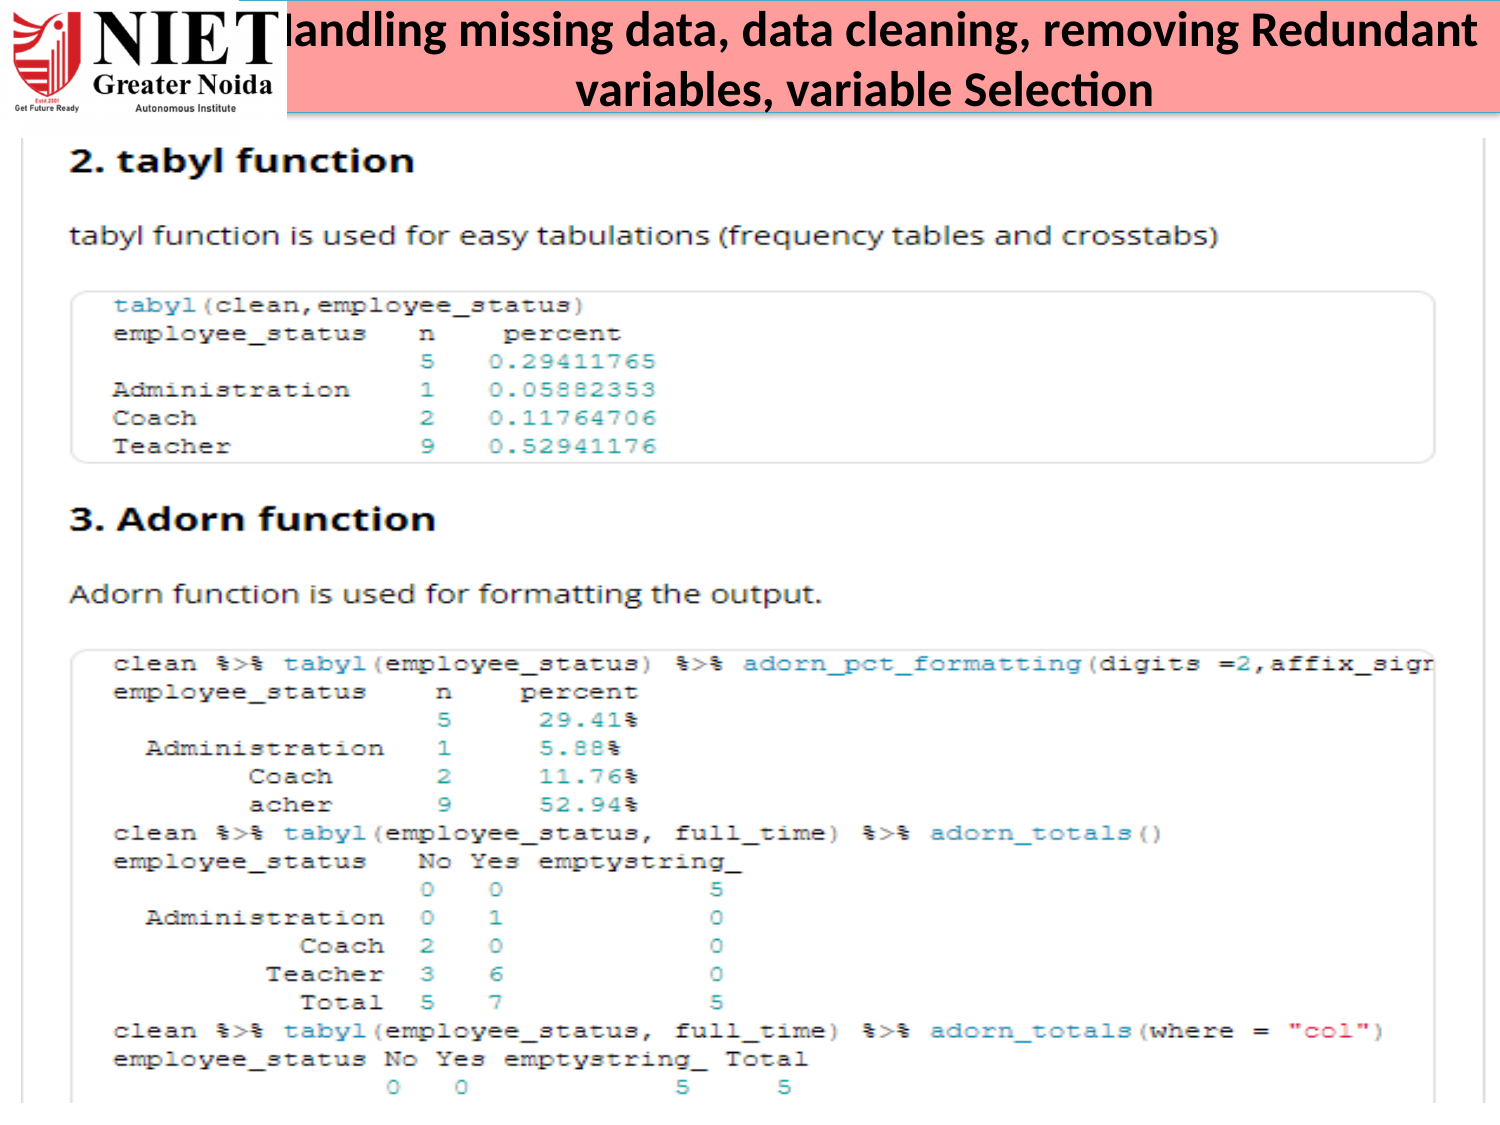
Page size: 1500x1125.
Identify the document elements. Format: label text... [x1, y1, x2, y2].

picture [20, 138, 1500, 1103]
text_box Handling missing data, data cleaning, removing Redundant variables, variable Selection [288, 0, 1500, 113]
picture [0, 0, 288, 134]
